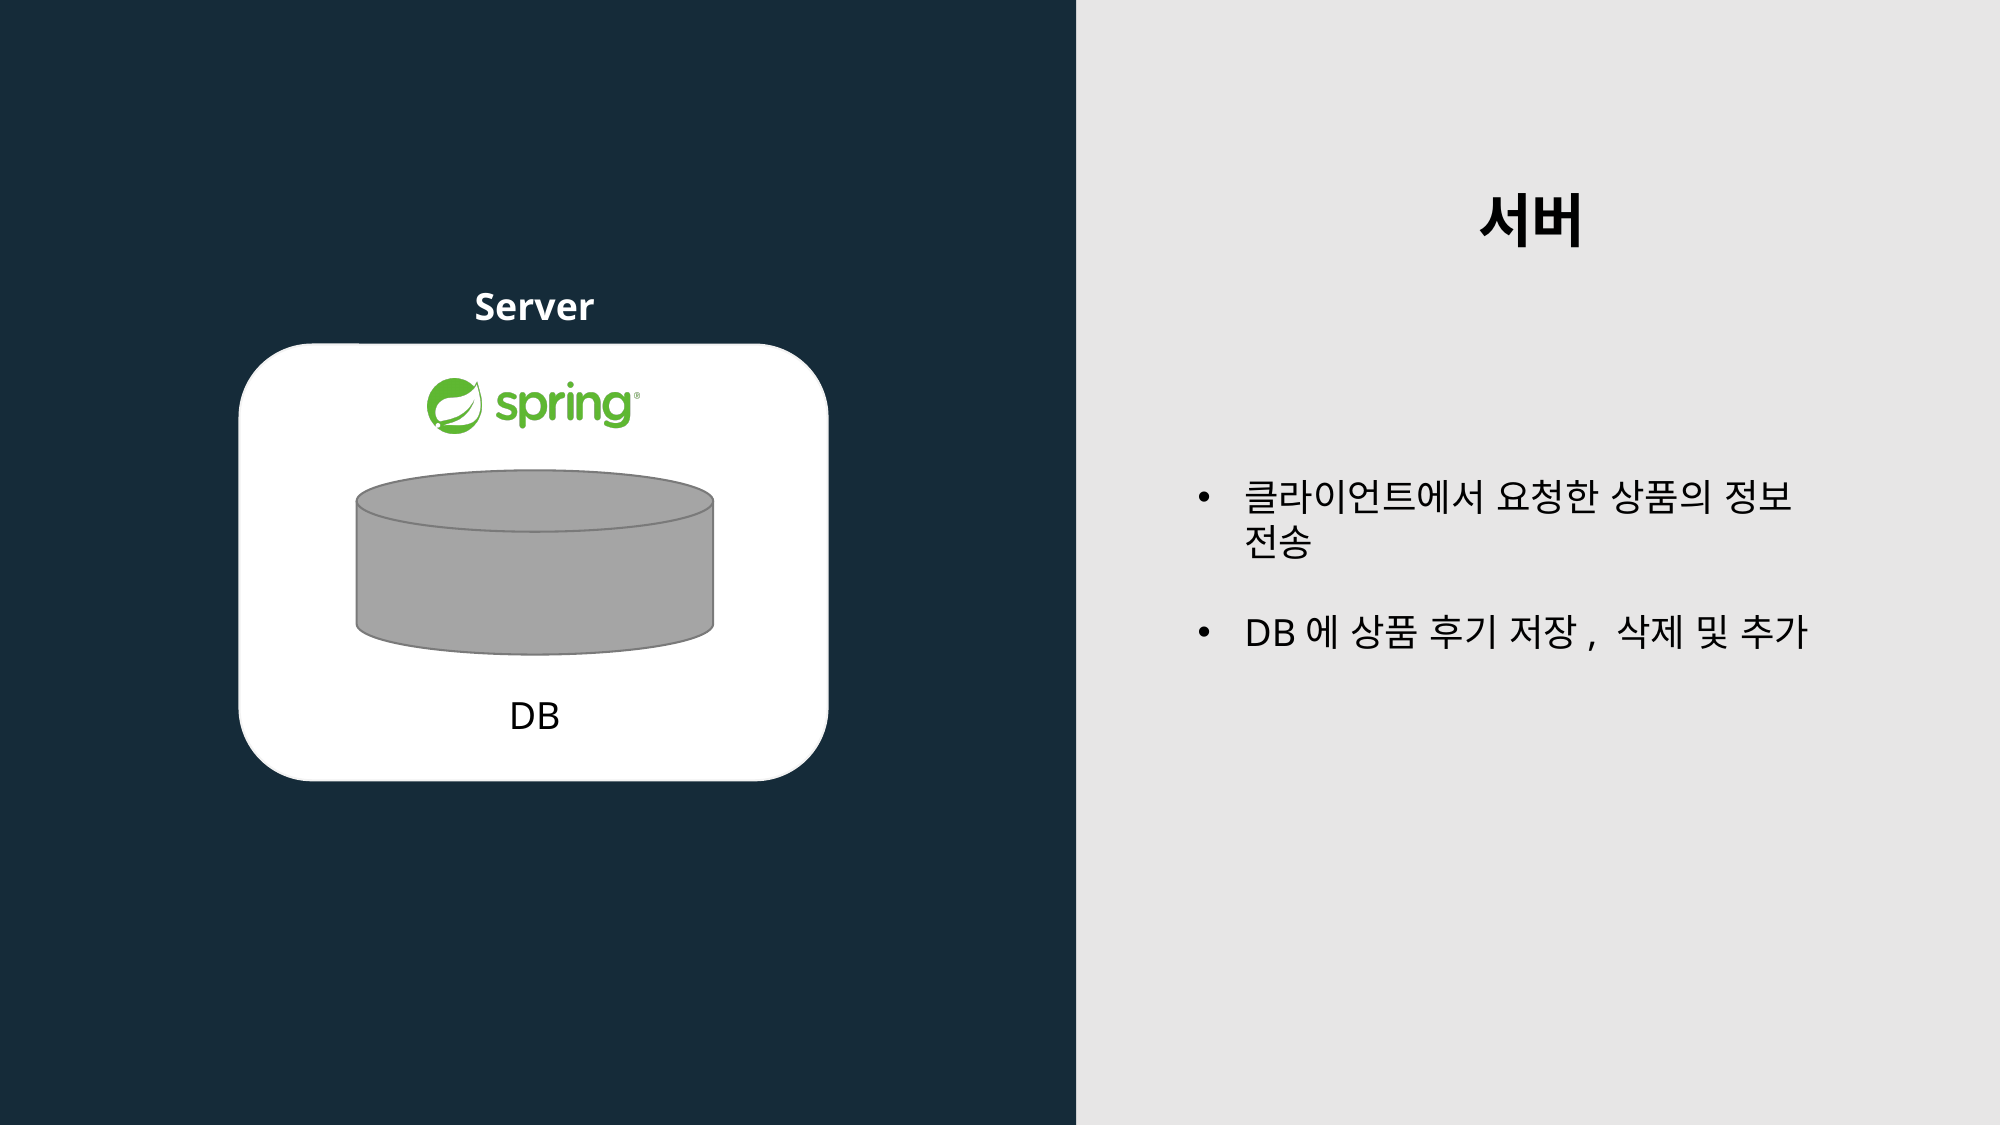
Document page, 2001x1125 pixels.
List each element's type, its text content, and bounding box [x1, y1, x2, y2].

text_box DB [465, 684, 605, 745]
text_box 서버 [1299, 176, 1764, 262]
text_box [238, 343, 829, 782]
text_box [355, 469, 715, 656]
text_box [0, 0, 1077, 1125]
picture [427, 378, 640, 434]
text_box Server [302, 275, 767, 336]
text_box 클라이언트에서 요청한 상품의 정보 전송 DB에 상품 후기 저장, 삭제 및 추가 [1182, 466, 1882, 662]
